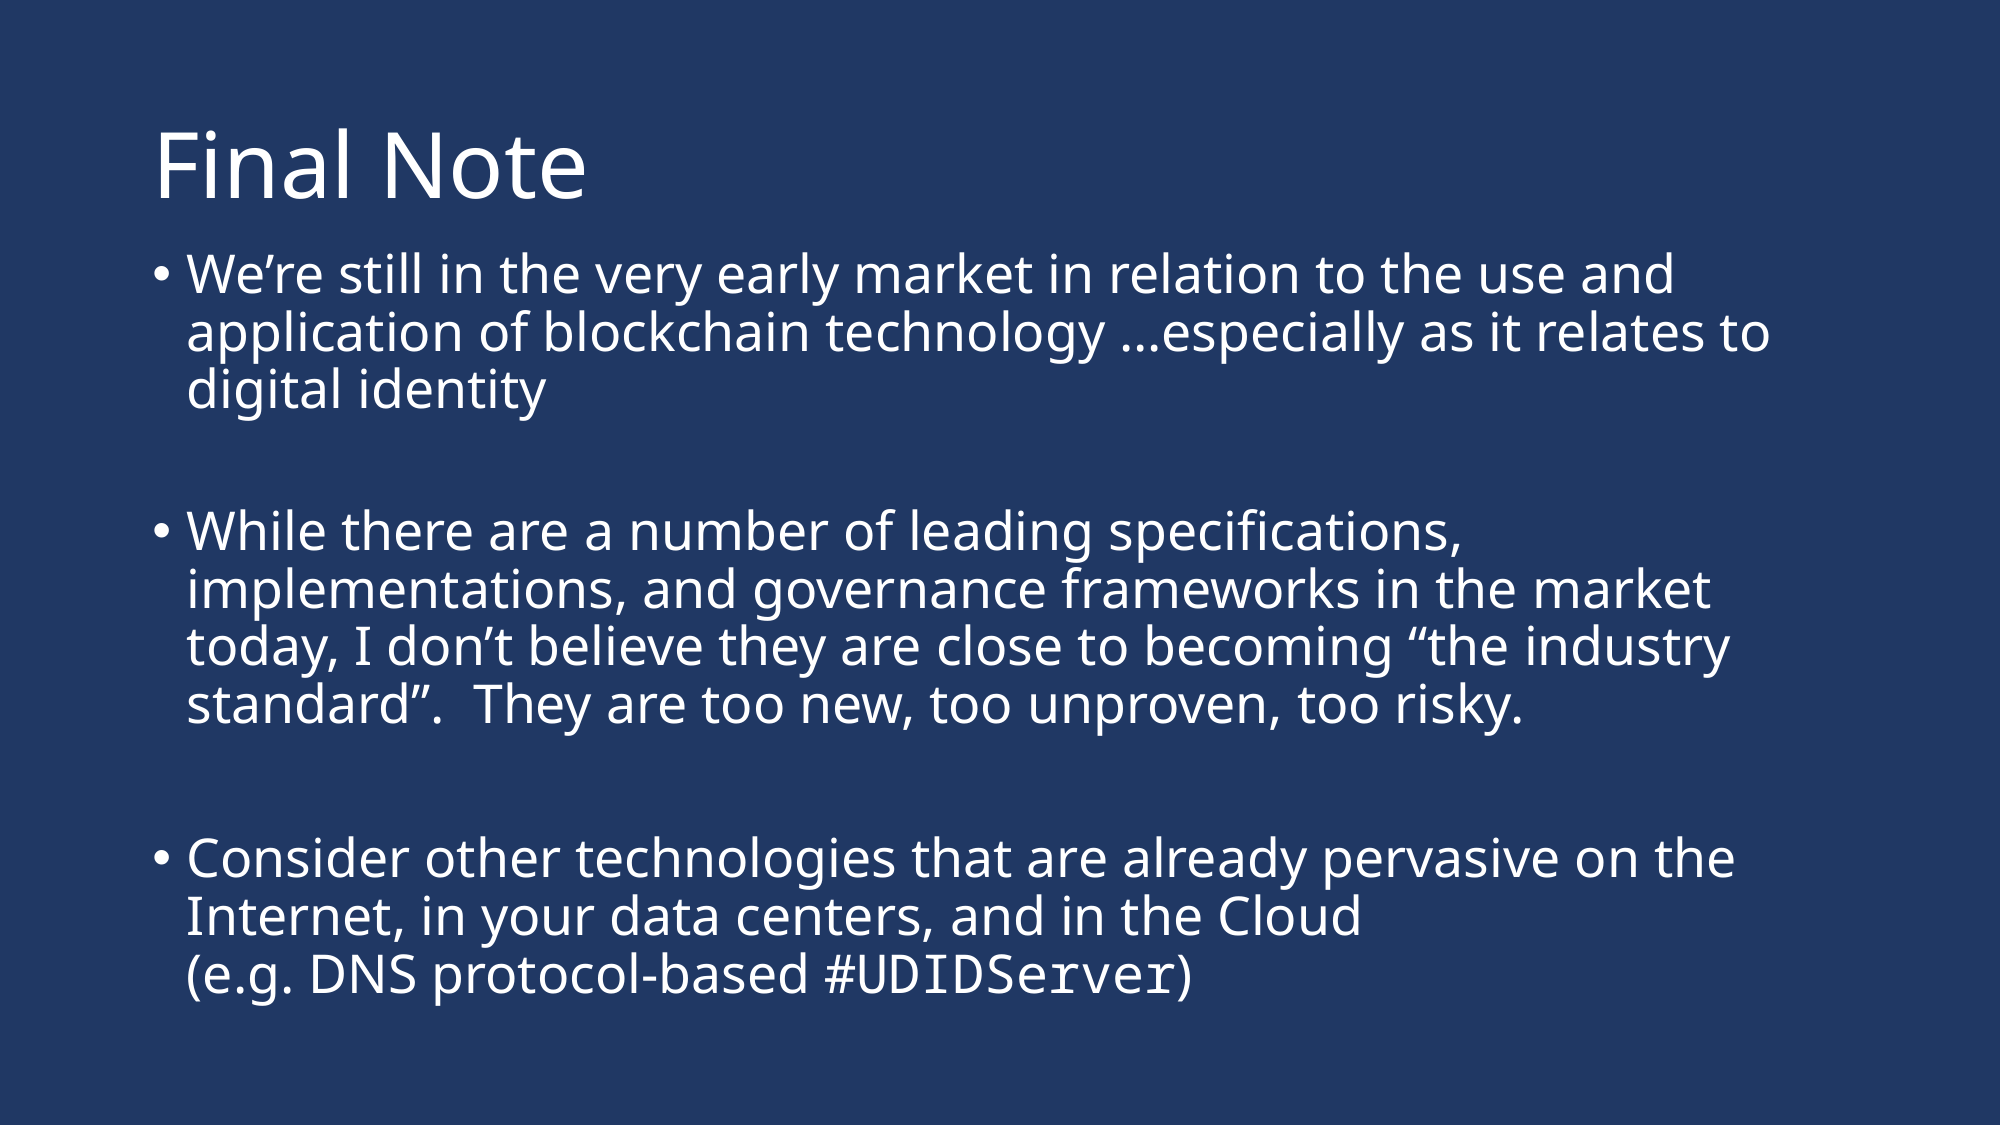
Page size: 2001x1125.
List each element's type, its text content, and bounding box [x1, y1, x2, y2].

list We’re still in the very early market in relation to the use and application of blockchain technology …especially as it relates to digital identity While there are a number of leading specifications, implementations, and governance frameworks in the market today, I don’t believe they are close to becoming “the industry standard”. They are too new, too unproven, too risky. Consider other technologies that are already pervasive on the Internet, in your data centers, and in the Cloud (e.g. DNS protocol-based #UDIDServer) [137, 239, 1863, 1014]
title Final Note [137, 59, 1863, 239]
